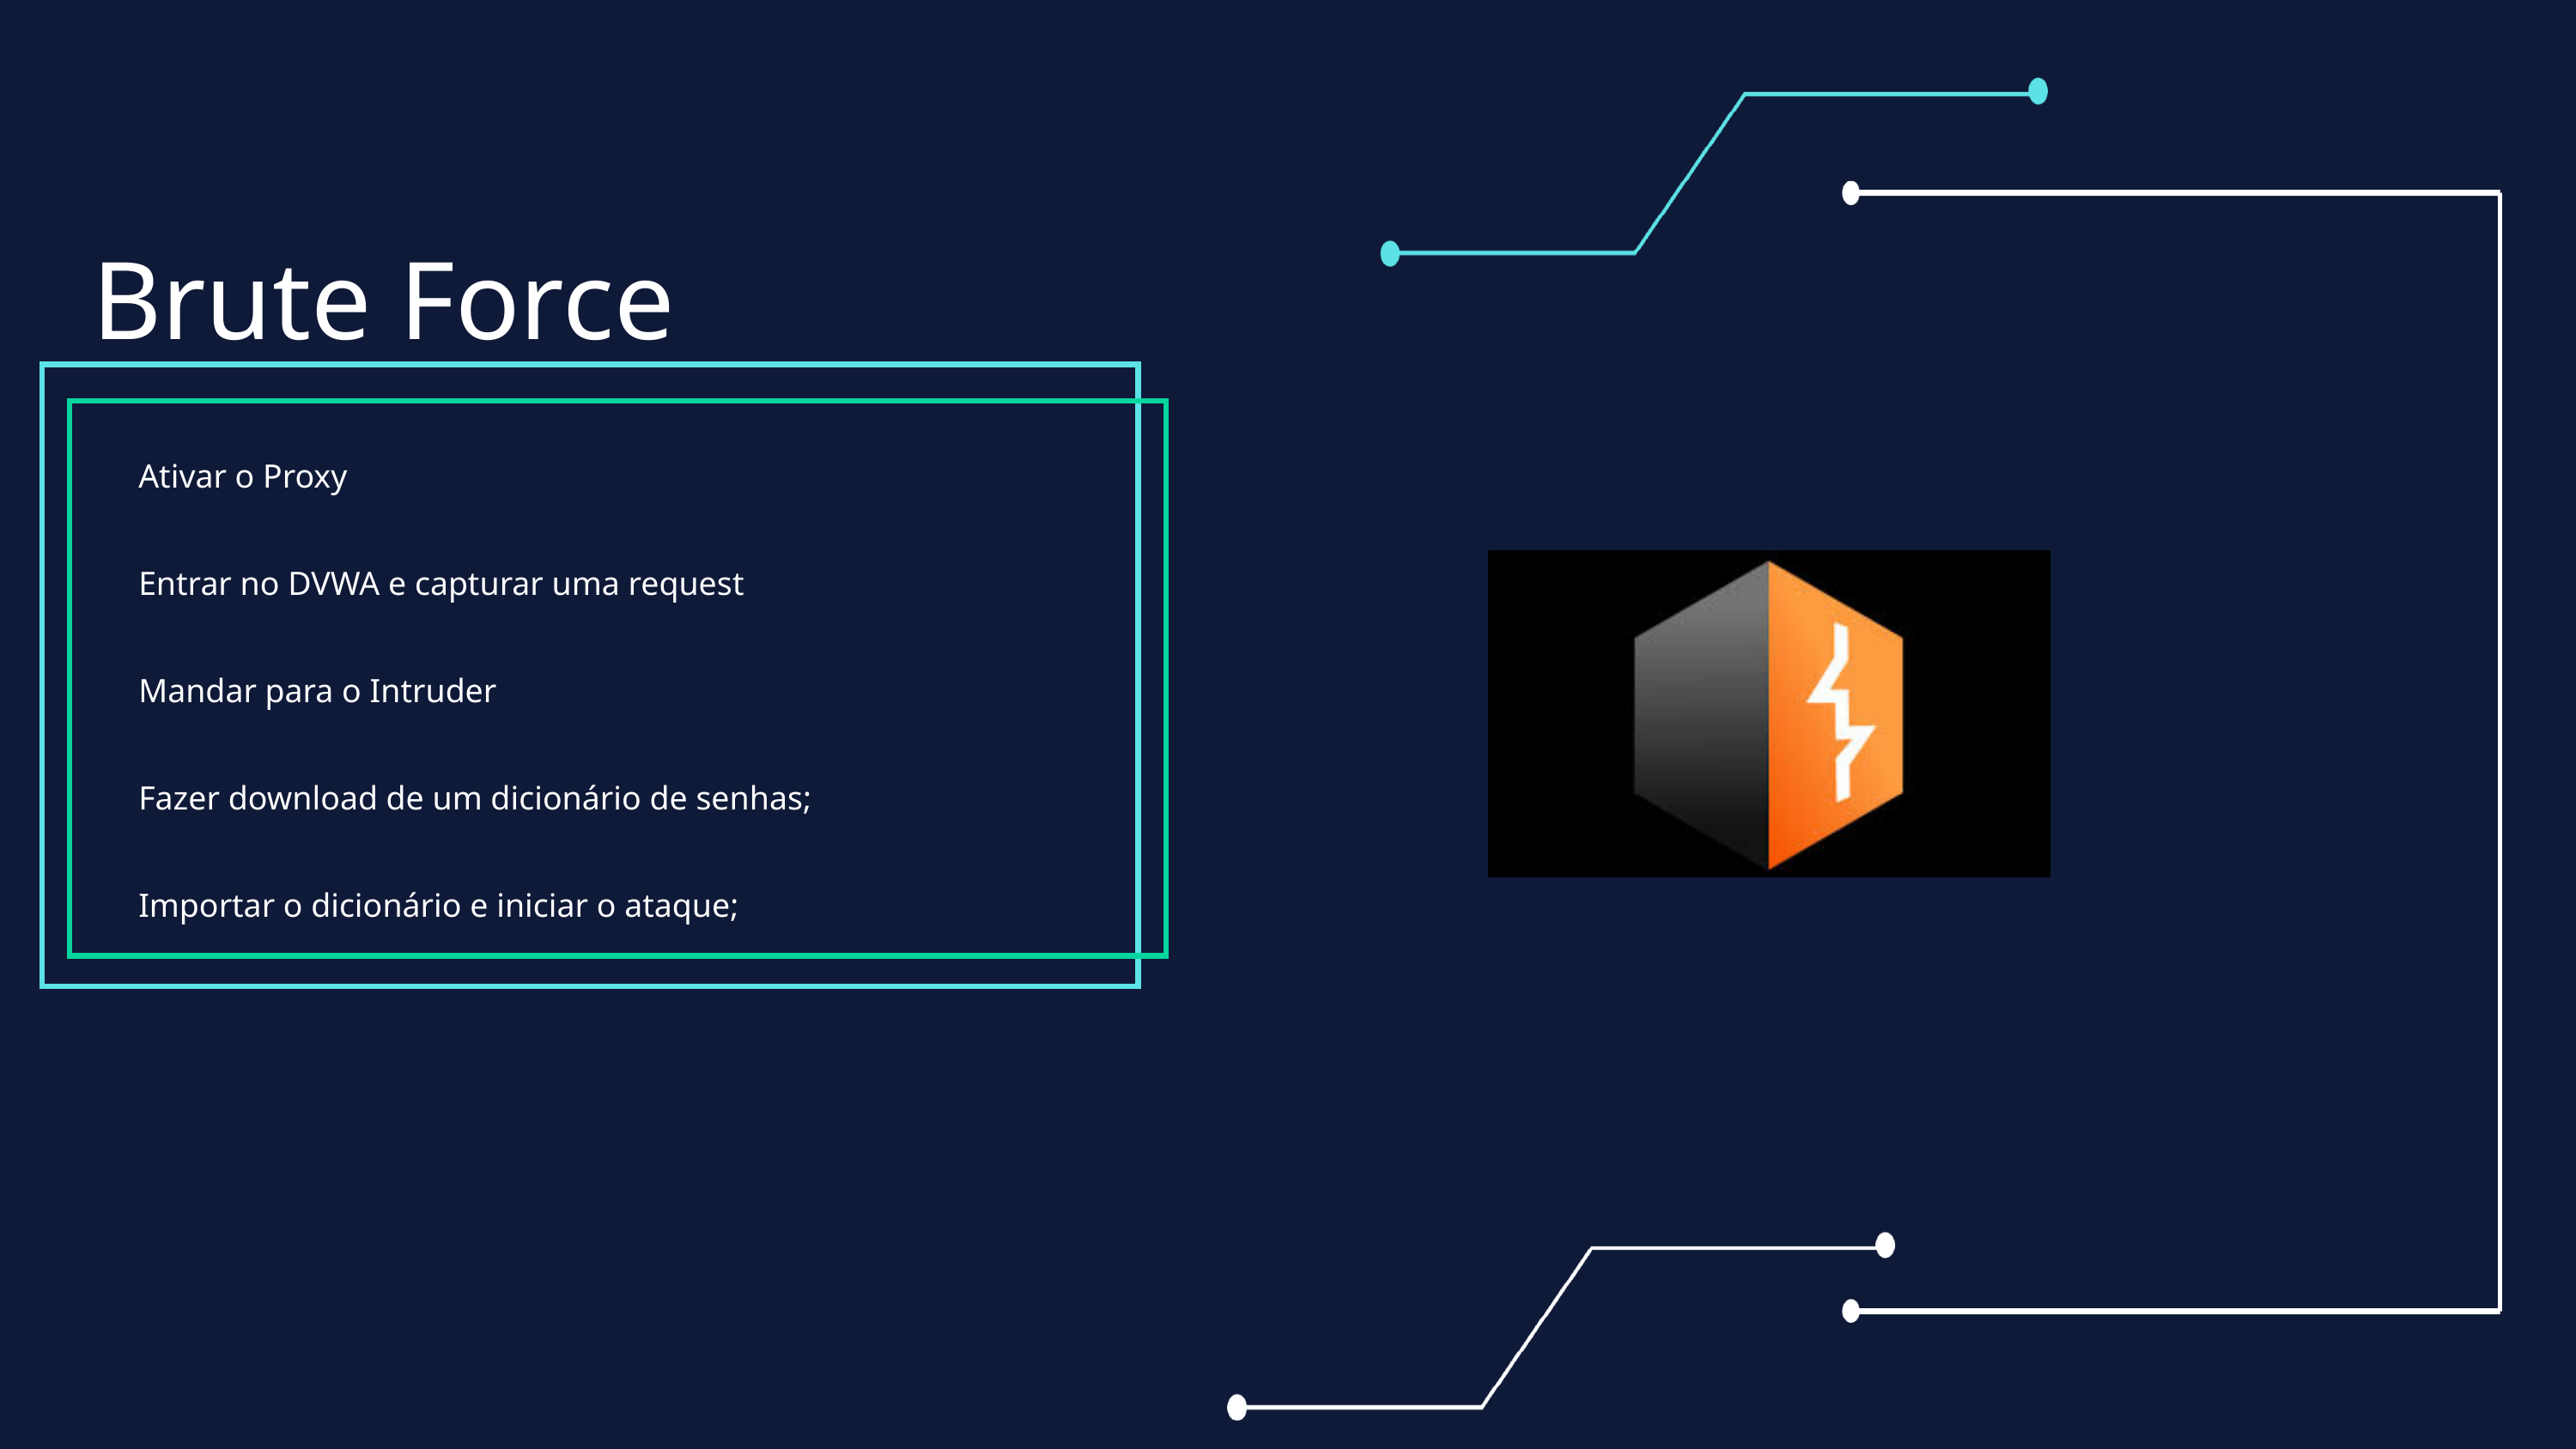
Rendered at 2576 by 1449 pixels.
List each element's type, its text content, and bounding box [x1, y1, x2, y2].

text_box Brute Force [92, 182, 1221, 361]
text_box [70, 381, 1167, 956]
picture [1226, 77, 2502, 1421]
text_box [41, 343, 1139, 987]
